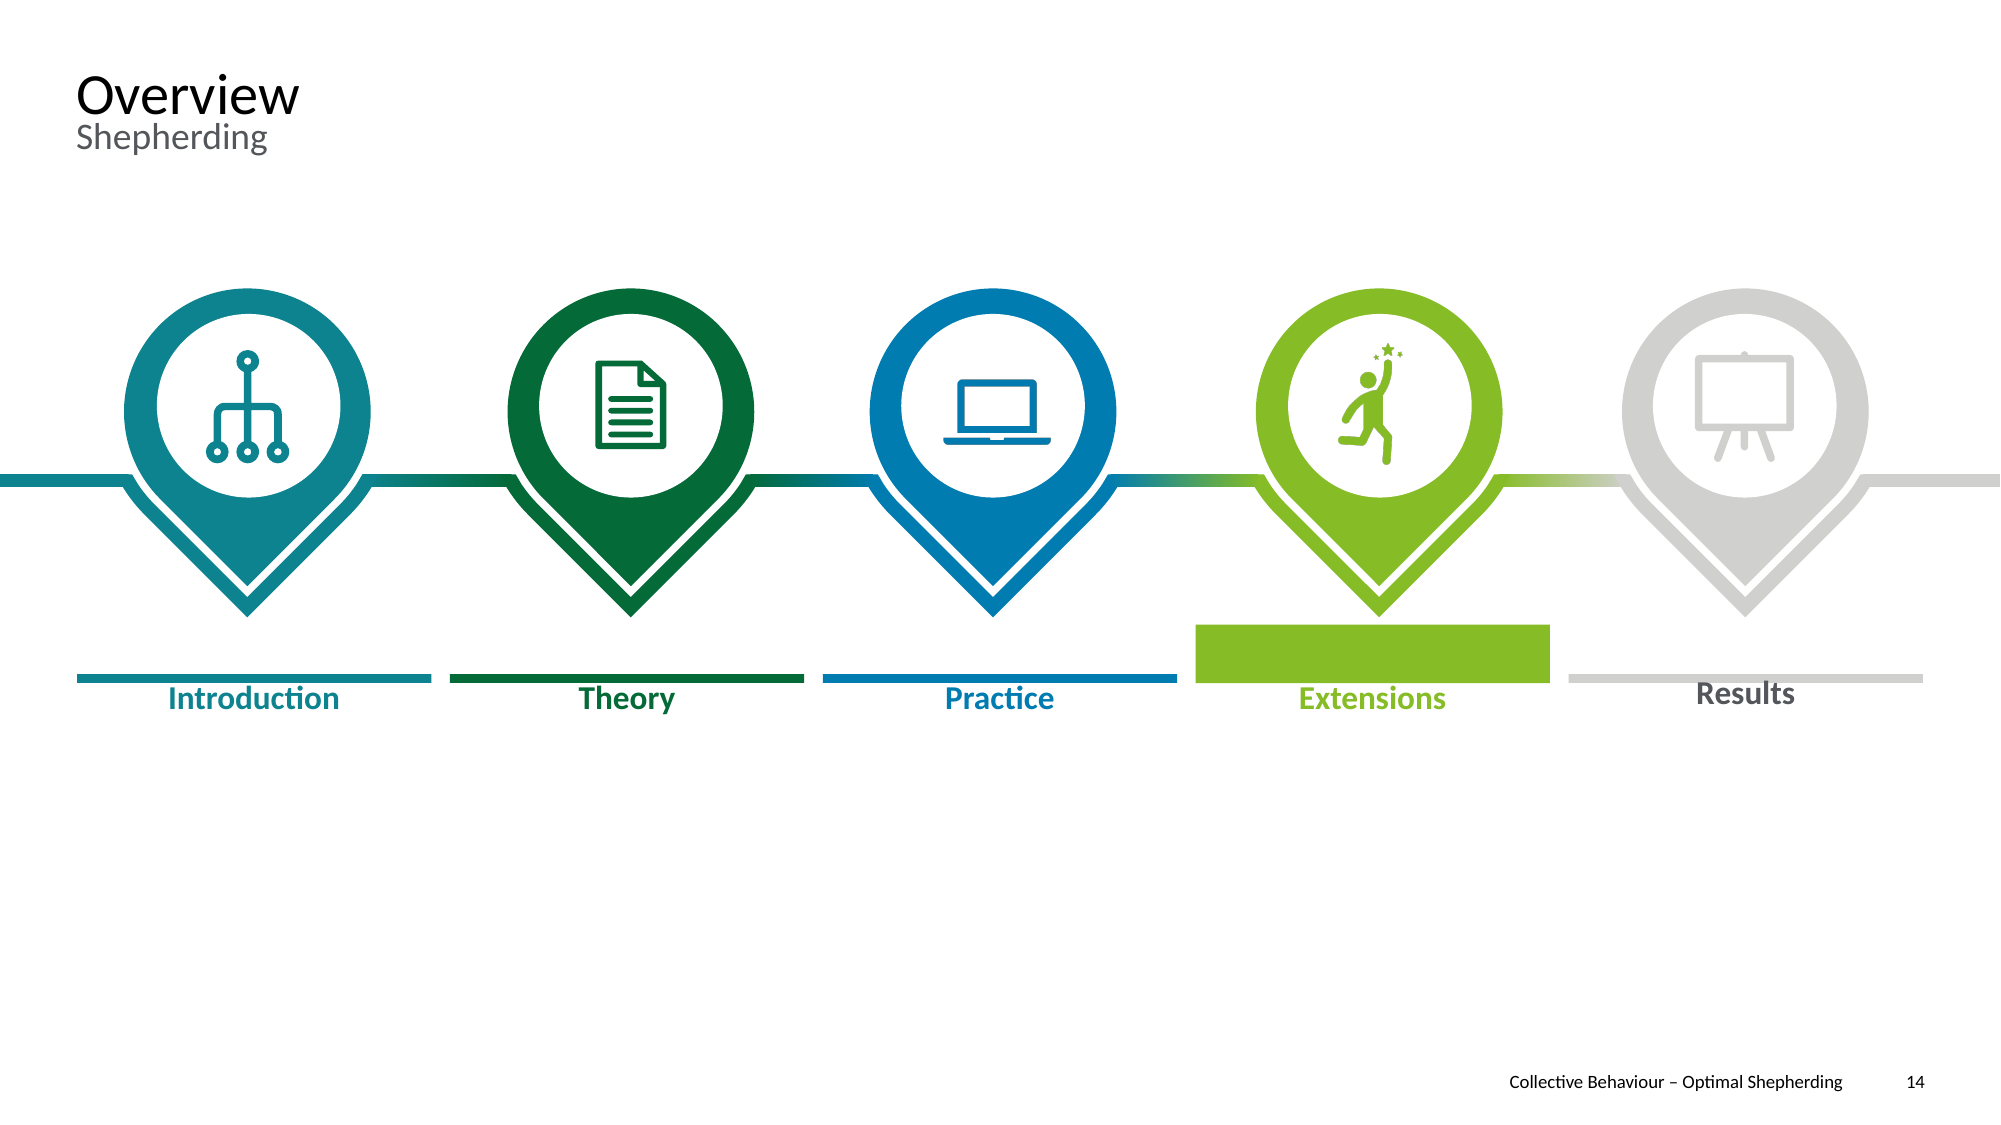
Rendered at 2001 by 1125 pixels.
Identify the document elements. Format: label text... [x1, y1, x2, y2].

text_box [499, 474, 756, 618]
text_box [0, 474, 110, 487]
text_box [1129, 474, 1242, 487]
list Shepherding [76, 112, 1926, 237]
title Overview [76, 56, 1926, 112]
text_box [1515, 474, 1608, 487]
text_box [595, 360, 667, 450]
text_box [539, 313, 723, 498]
text_box Results [1568, 523, 1923, 773]
text_box [1880, 474, 2000, 487]
text_box [383, 474, 505, 487]
picture [941, 356, 1053, 468]
text_box Theory [449, 523, 805, 793]
text_box [507, 288, 755, 587]
text_box Extensions [1195, 523, 1550, 793]
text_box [1613, 288, 1877, 618]
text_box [115, 288, 379, 618]
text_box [1247, 288, 1511, 618]
text_box Practice [822, 523, 1178, 793]
picture [1307, 339, 1438, 470]
text_box [750, 474, 856, 487]
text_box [861, 288, 1125, 618]
text_box Introduction [77, 523, 432, 793]
